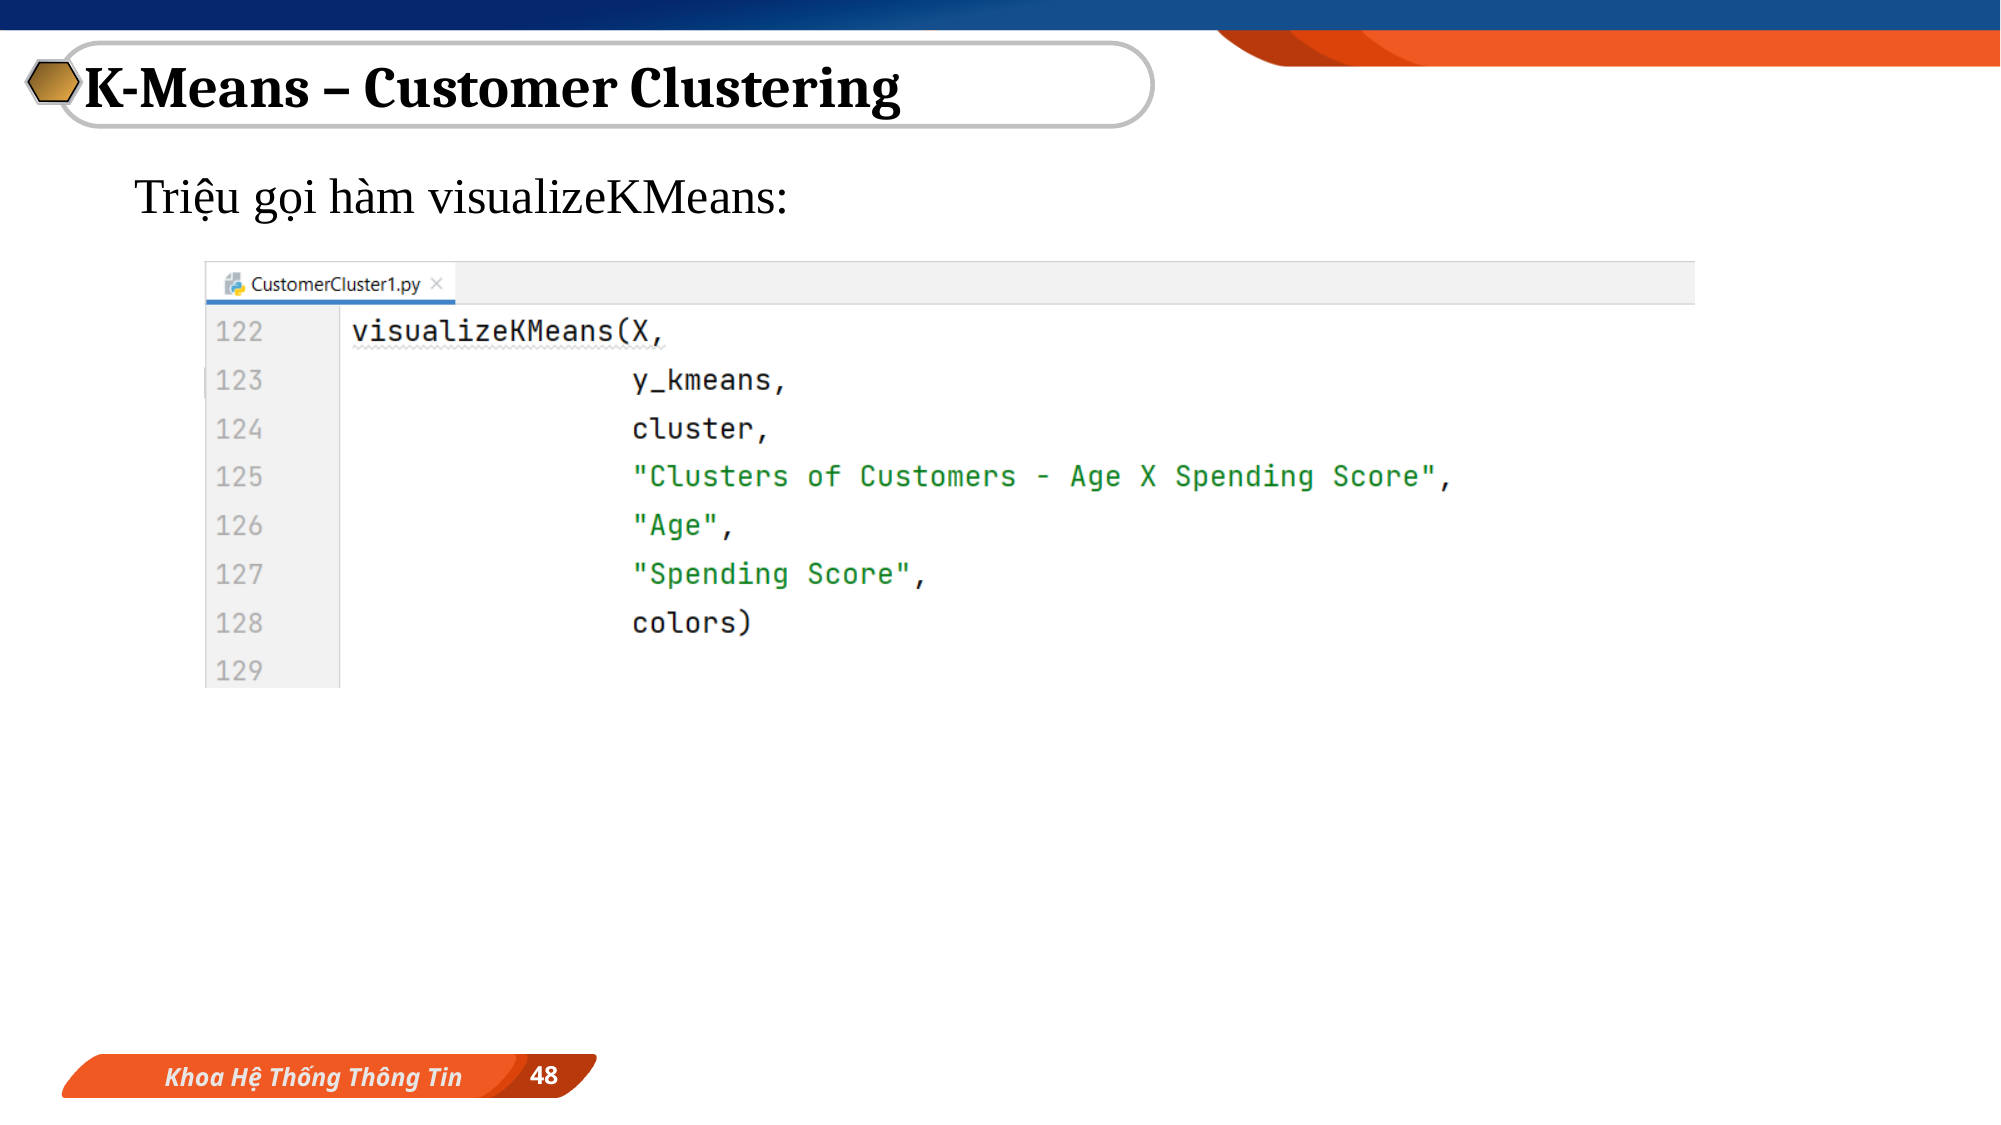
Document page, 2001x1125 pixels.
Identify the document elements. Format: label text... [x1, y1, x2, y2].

slide_number 48 [508, 1046, 574, 1106]
picture [34, 1017, 624, 1125]
picture [0, 0, 2001, 71]
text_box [24, 42, 1153, 127]
footer Khoa Hệ Thống Thông Tin [119, 1054, 508, 1098]
text_box Triệu gọi hàm visualizeKMeans: [119, 156, 1936, 231]
picture [204, 261, 1695, 688]
